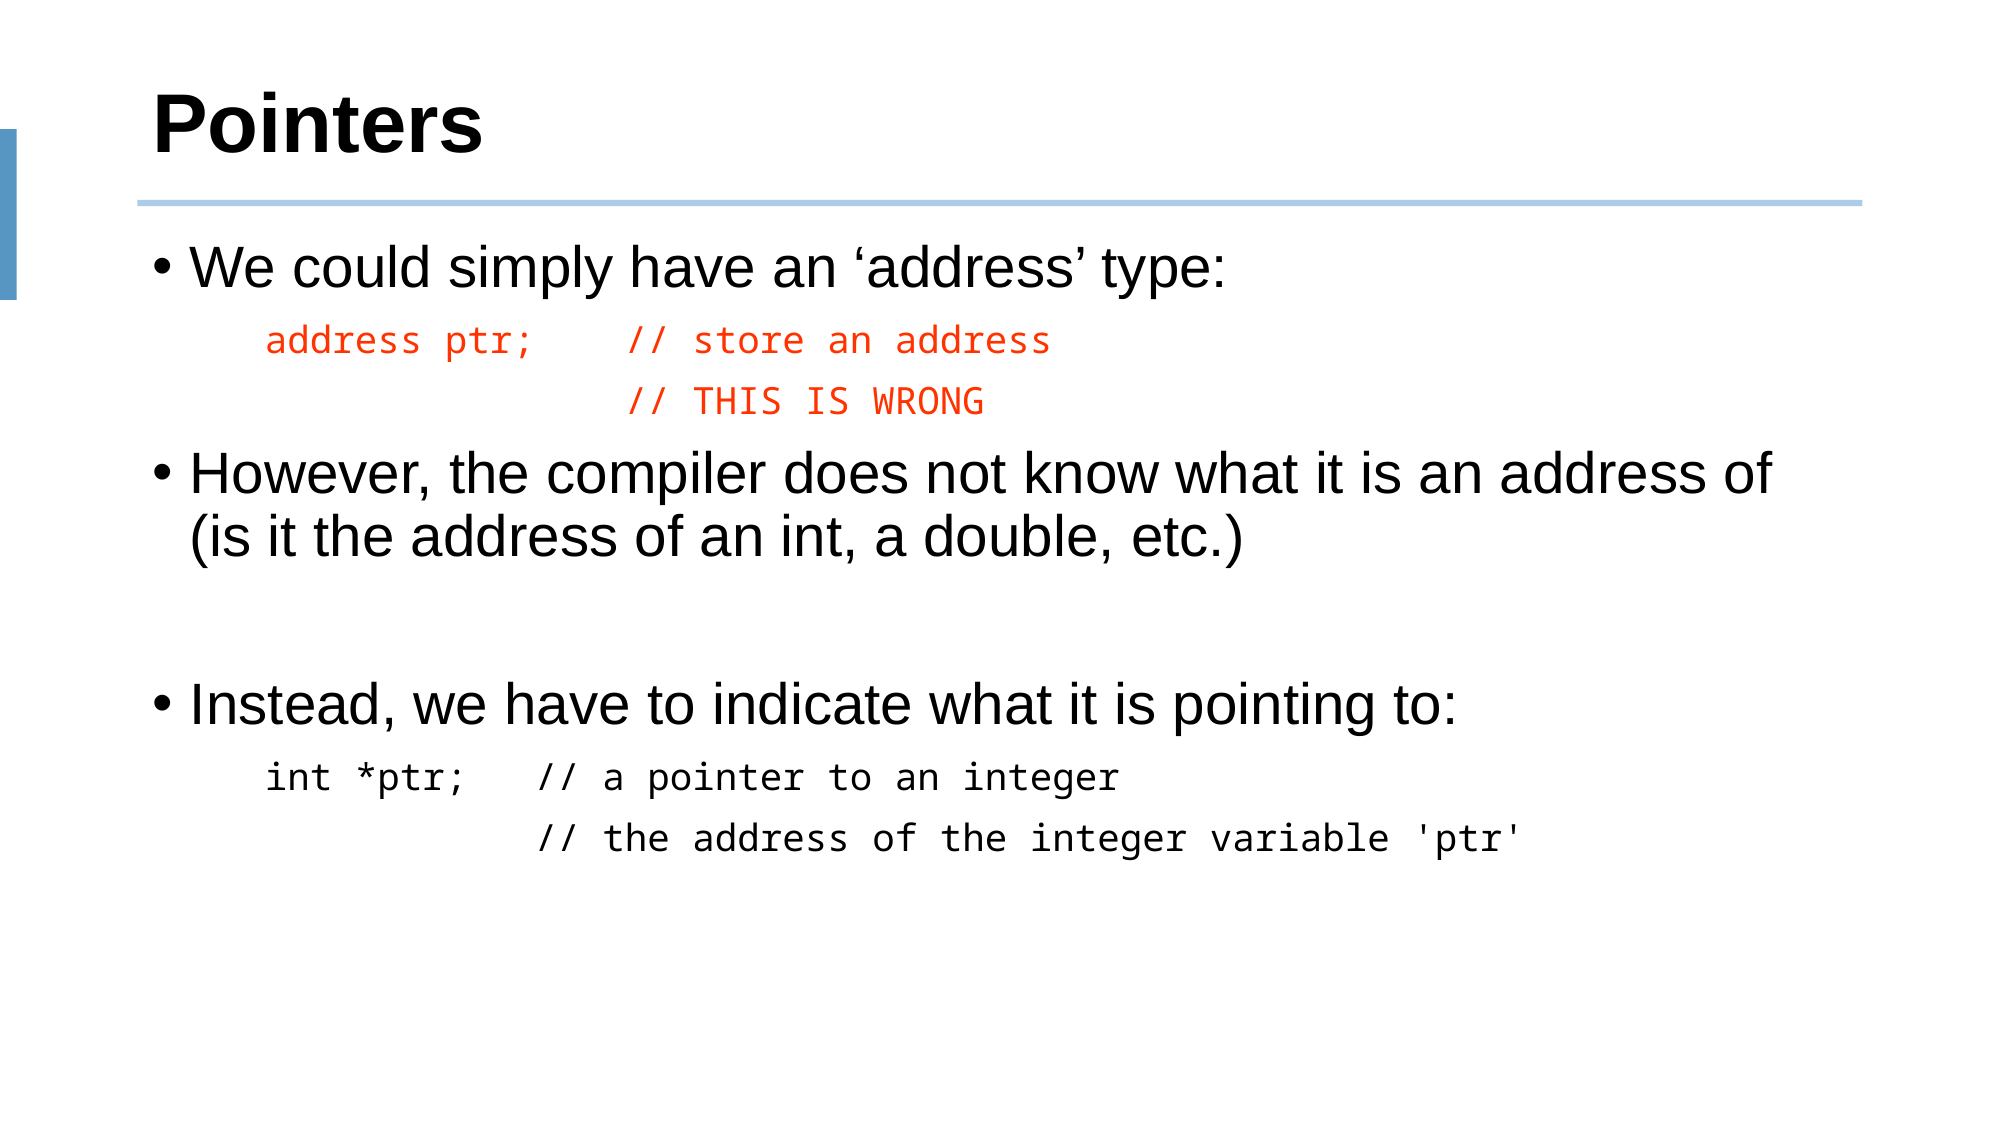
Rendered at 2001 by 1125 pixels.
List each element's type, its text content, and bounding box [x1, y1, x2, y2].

title Pointers [137, 42, 1863, 208]
list We could simply have an ‘address’ type: address ptr; // store an address // THIS IS WRONG However, the compiler does not know what it is an address of (is it the address of an int, a double, etc.) Instead, we have to indicate what it is pointing to: int *ptr; // a pointer to an integer // the address of the integer variable 'ptr' [137, 229, 1863, 1014]
